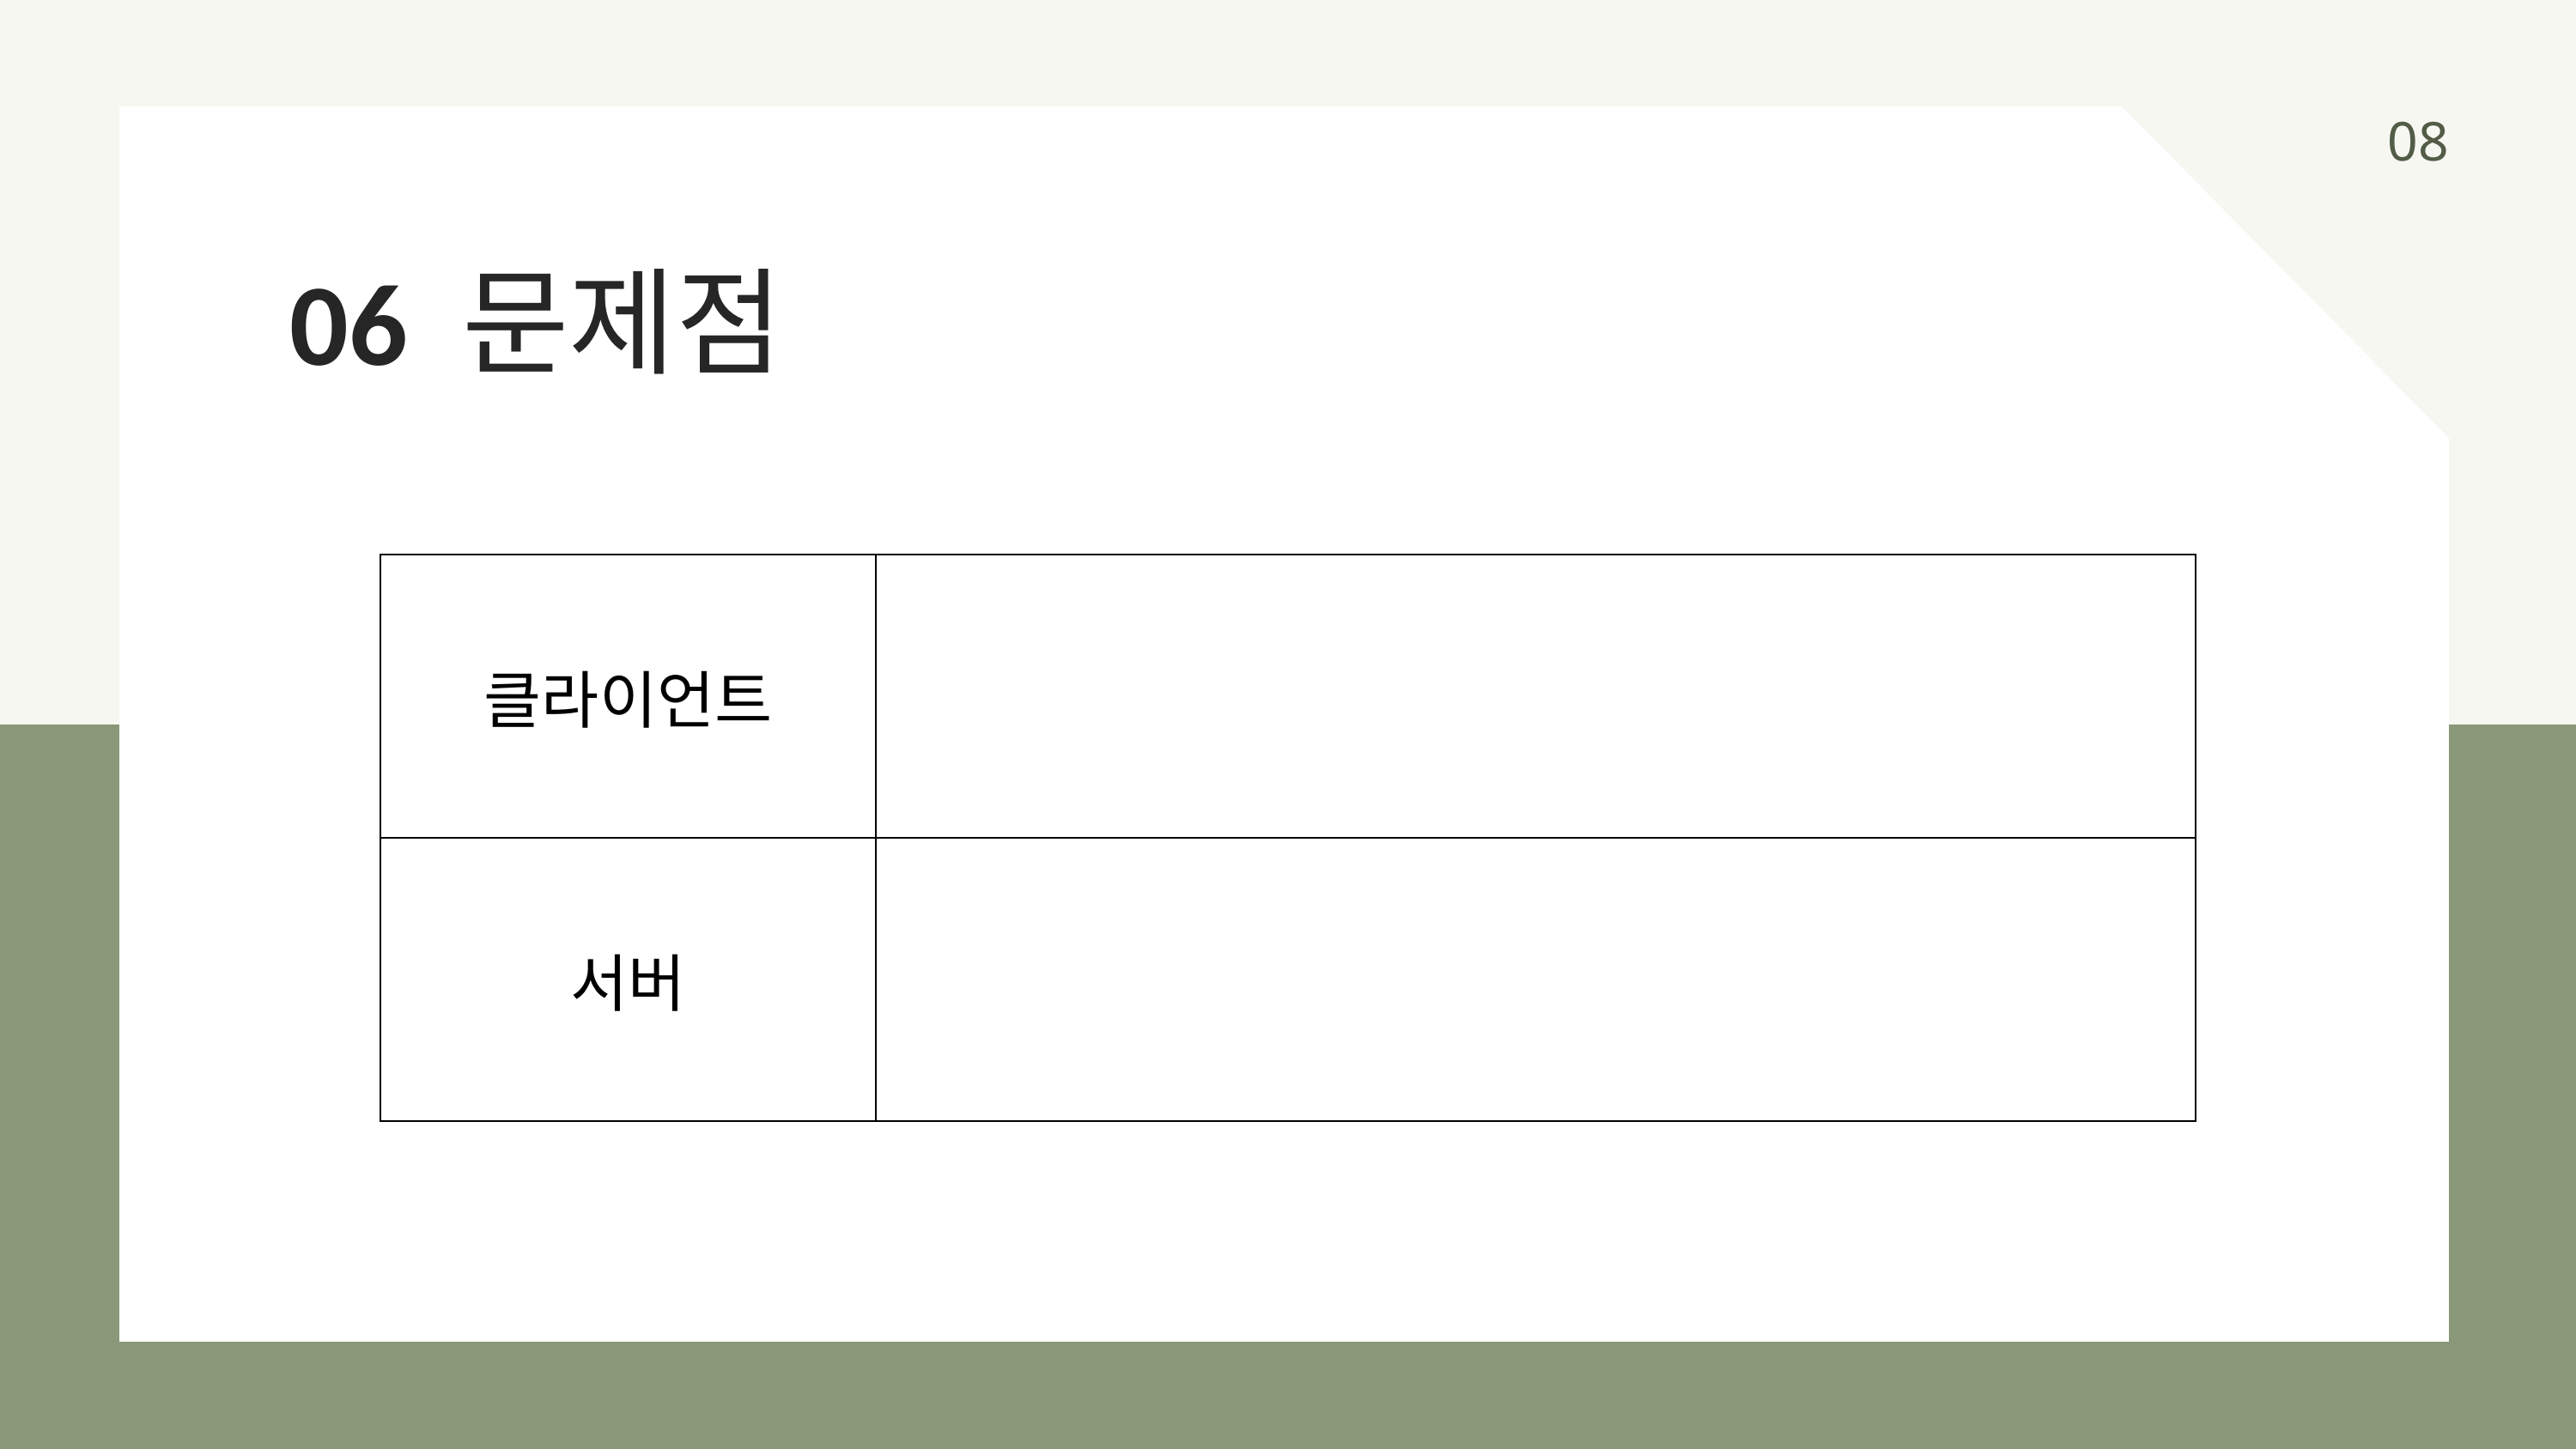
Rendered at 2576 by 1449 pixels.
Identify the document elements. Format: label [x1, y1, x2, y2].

text_box [119, 106, 2450, 1343]
text_box [0, 724, 2576, 1449]
